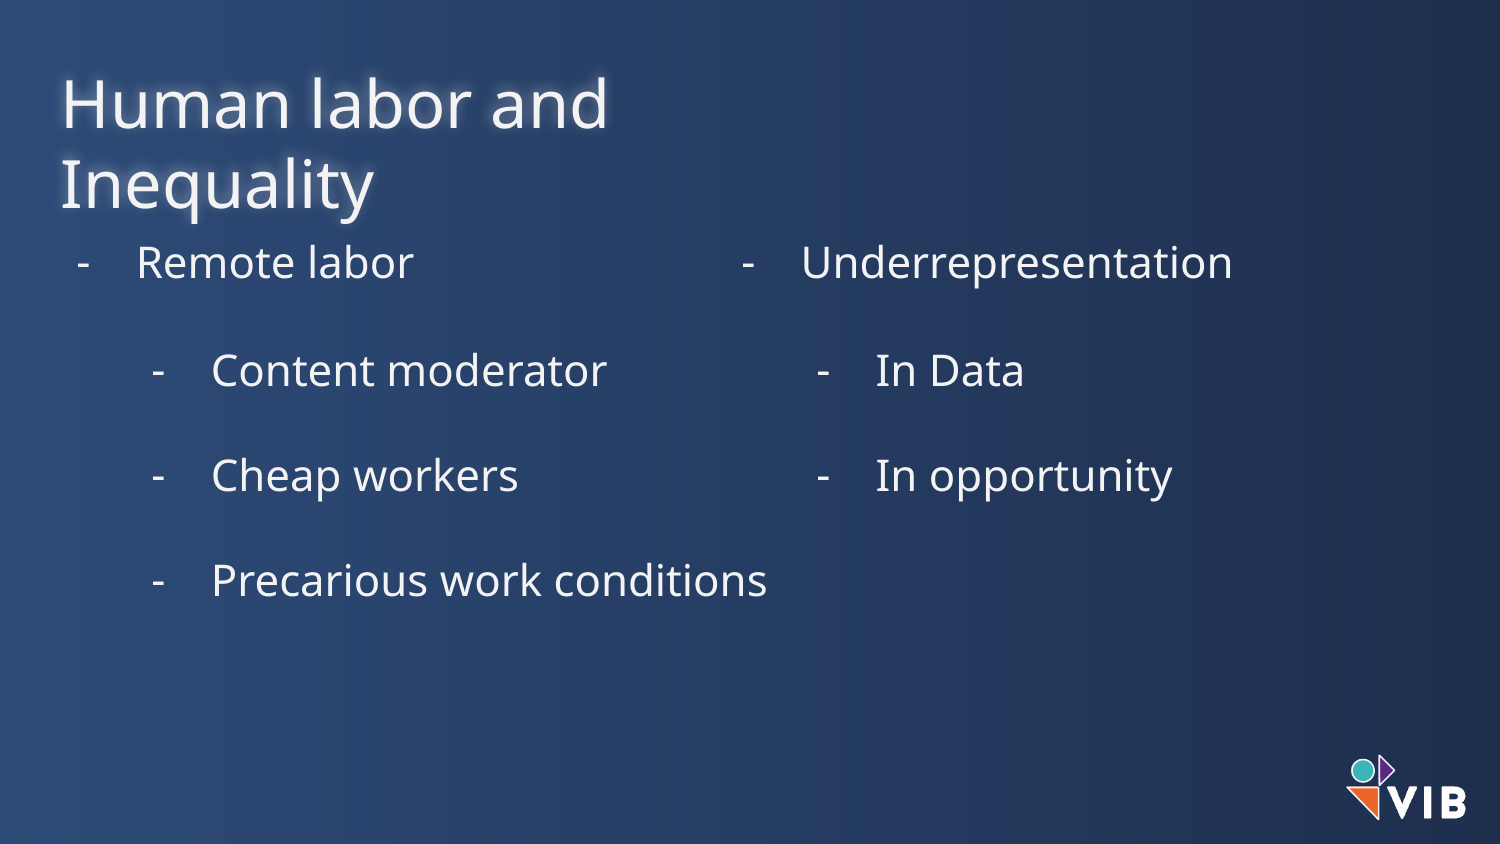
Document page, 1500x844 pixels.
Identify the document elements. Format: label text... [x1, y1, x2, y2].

picture [0, 0, 1500, 844]
text_box Remote labor Content moderator Cheap workers Precarious work conditions [45, 242, 804, 620]
text_box Underrepresentation In Data In opportunity [710, 219, 1469, 515]
text_box Human labor and Inequality [45, 46, 804, 237]
